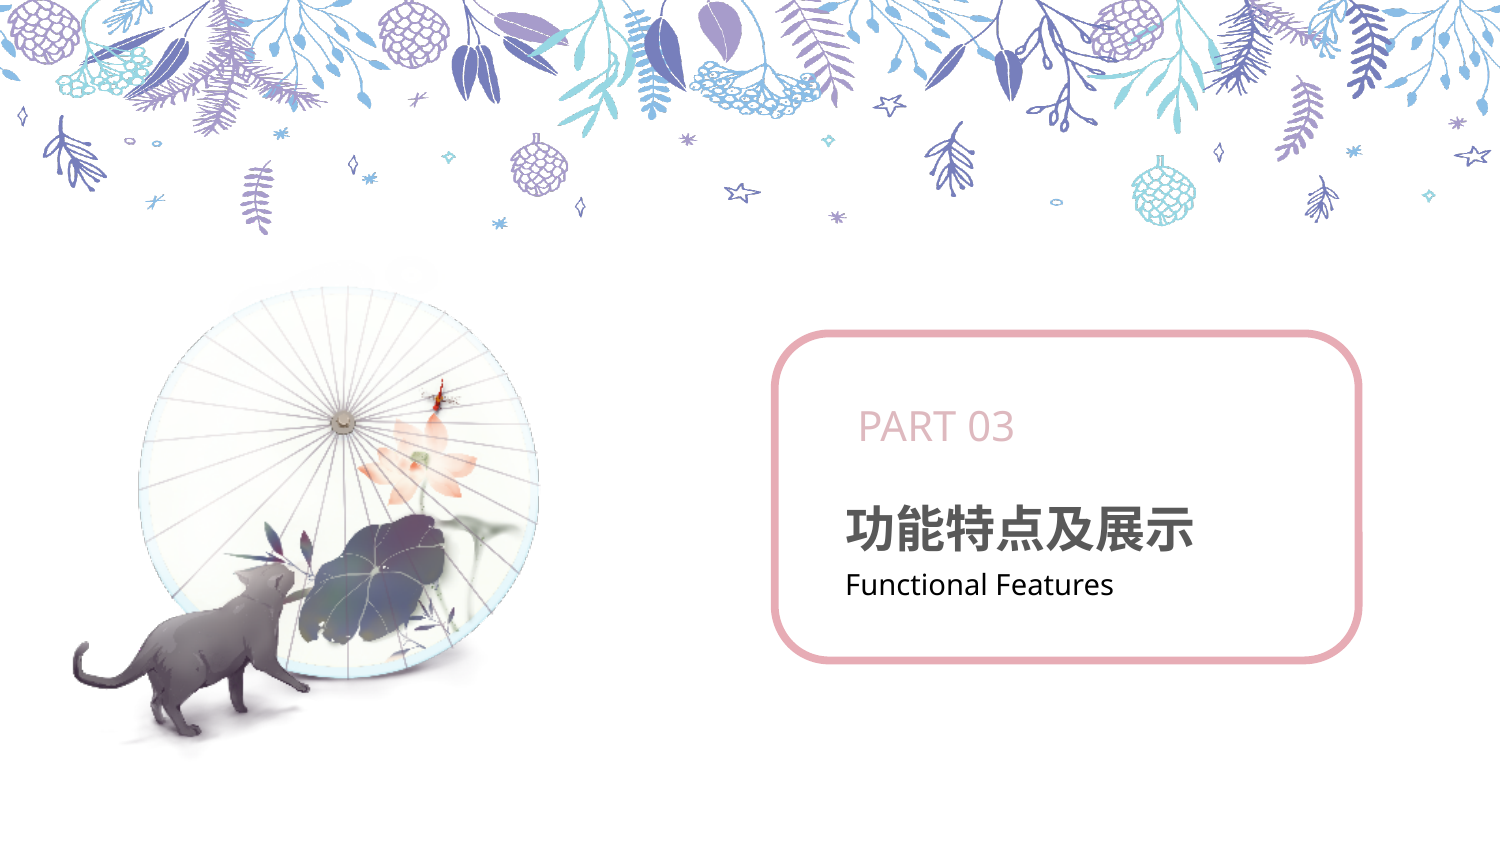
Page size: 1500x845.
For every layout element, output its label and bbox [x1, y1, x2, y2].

text_box [772, 331, 1361, 663]
picture [0, 0, 1500, 800]
